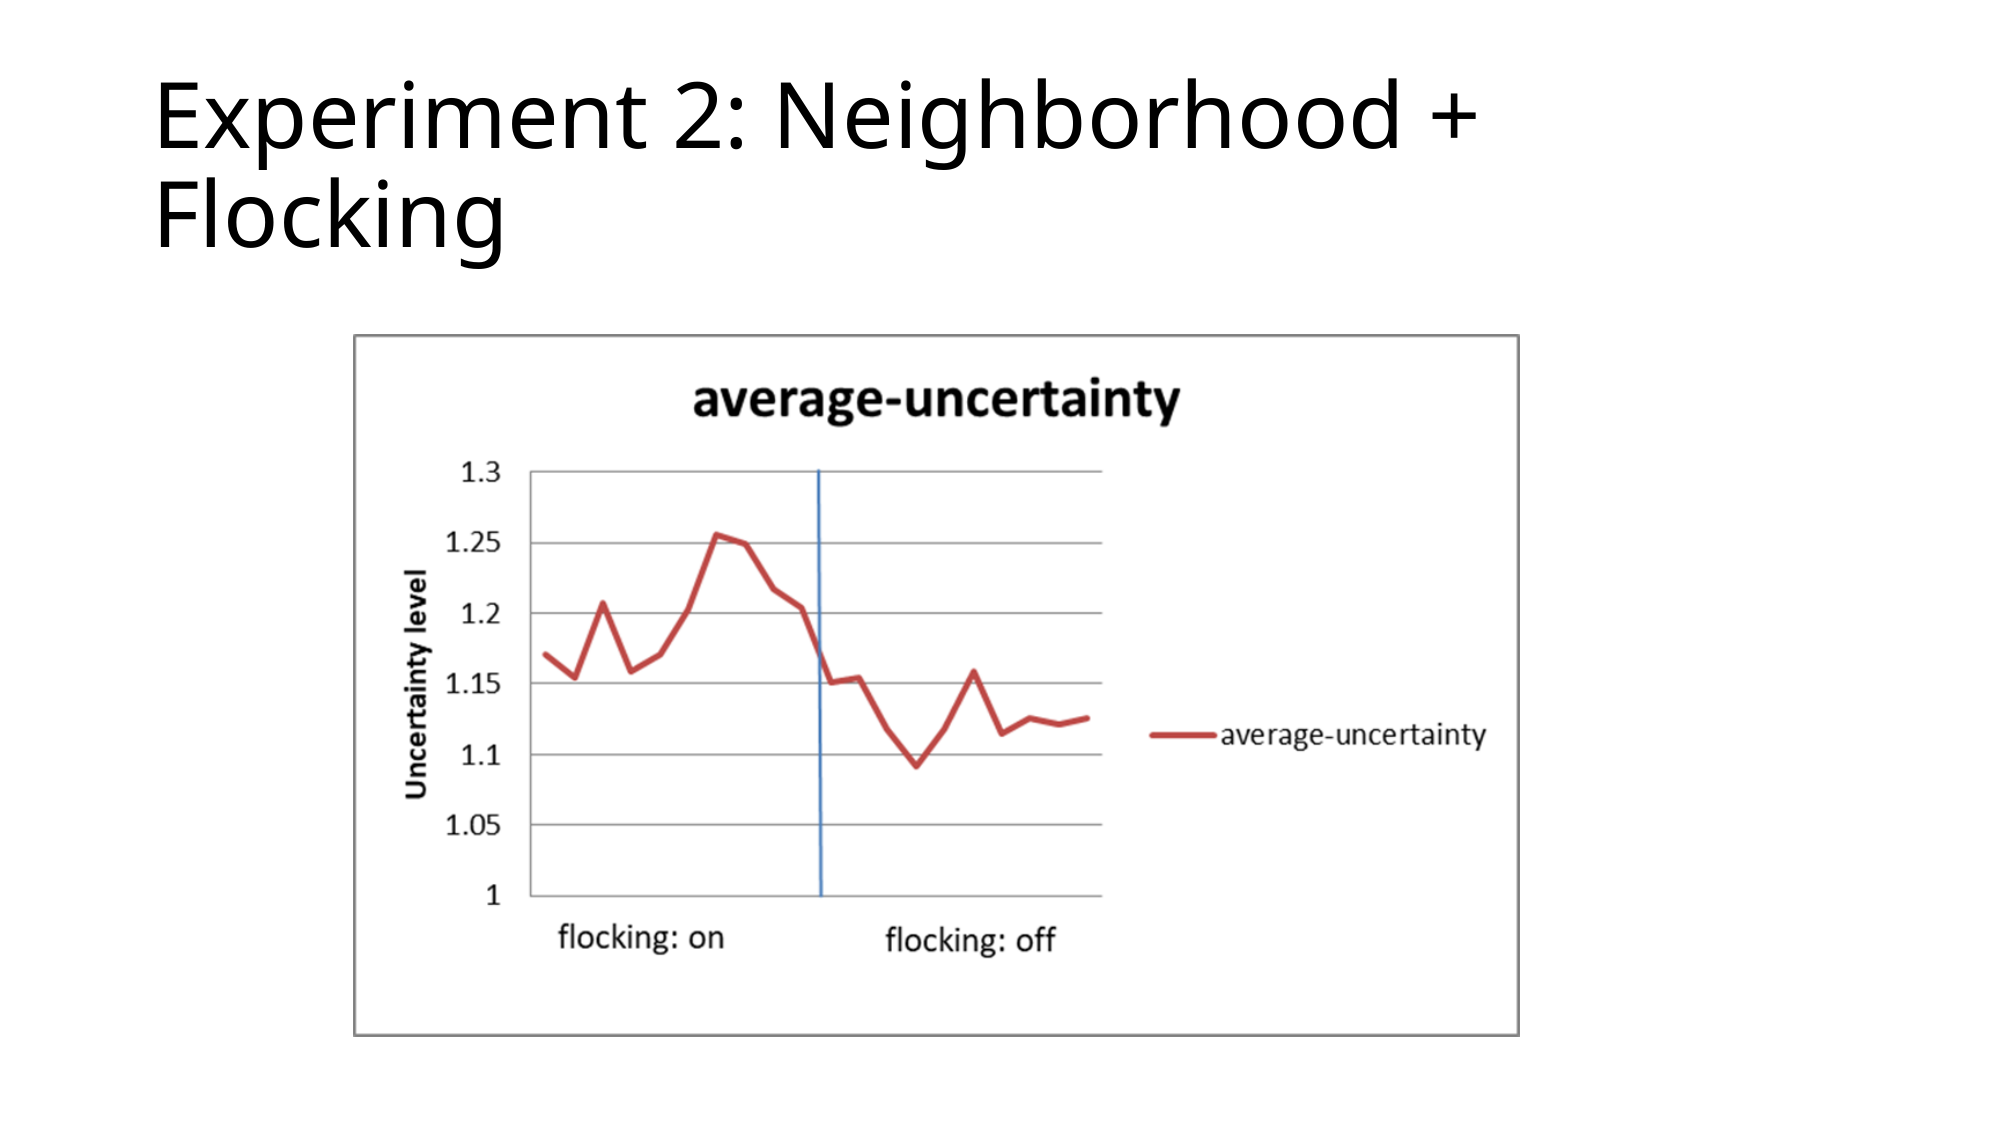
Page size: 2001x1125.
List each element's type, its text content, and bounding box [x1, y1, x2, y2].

title Experiment 2: Neighborhood + Flocking [137, 59, 1863, 278]
picture [353, 334, 1520, 1037]
